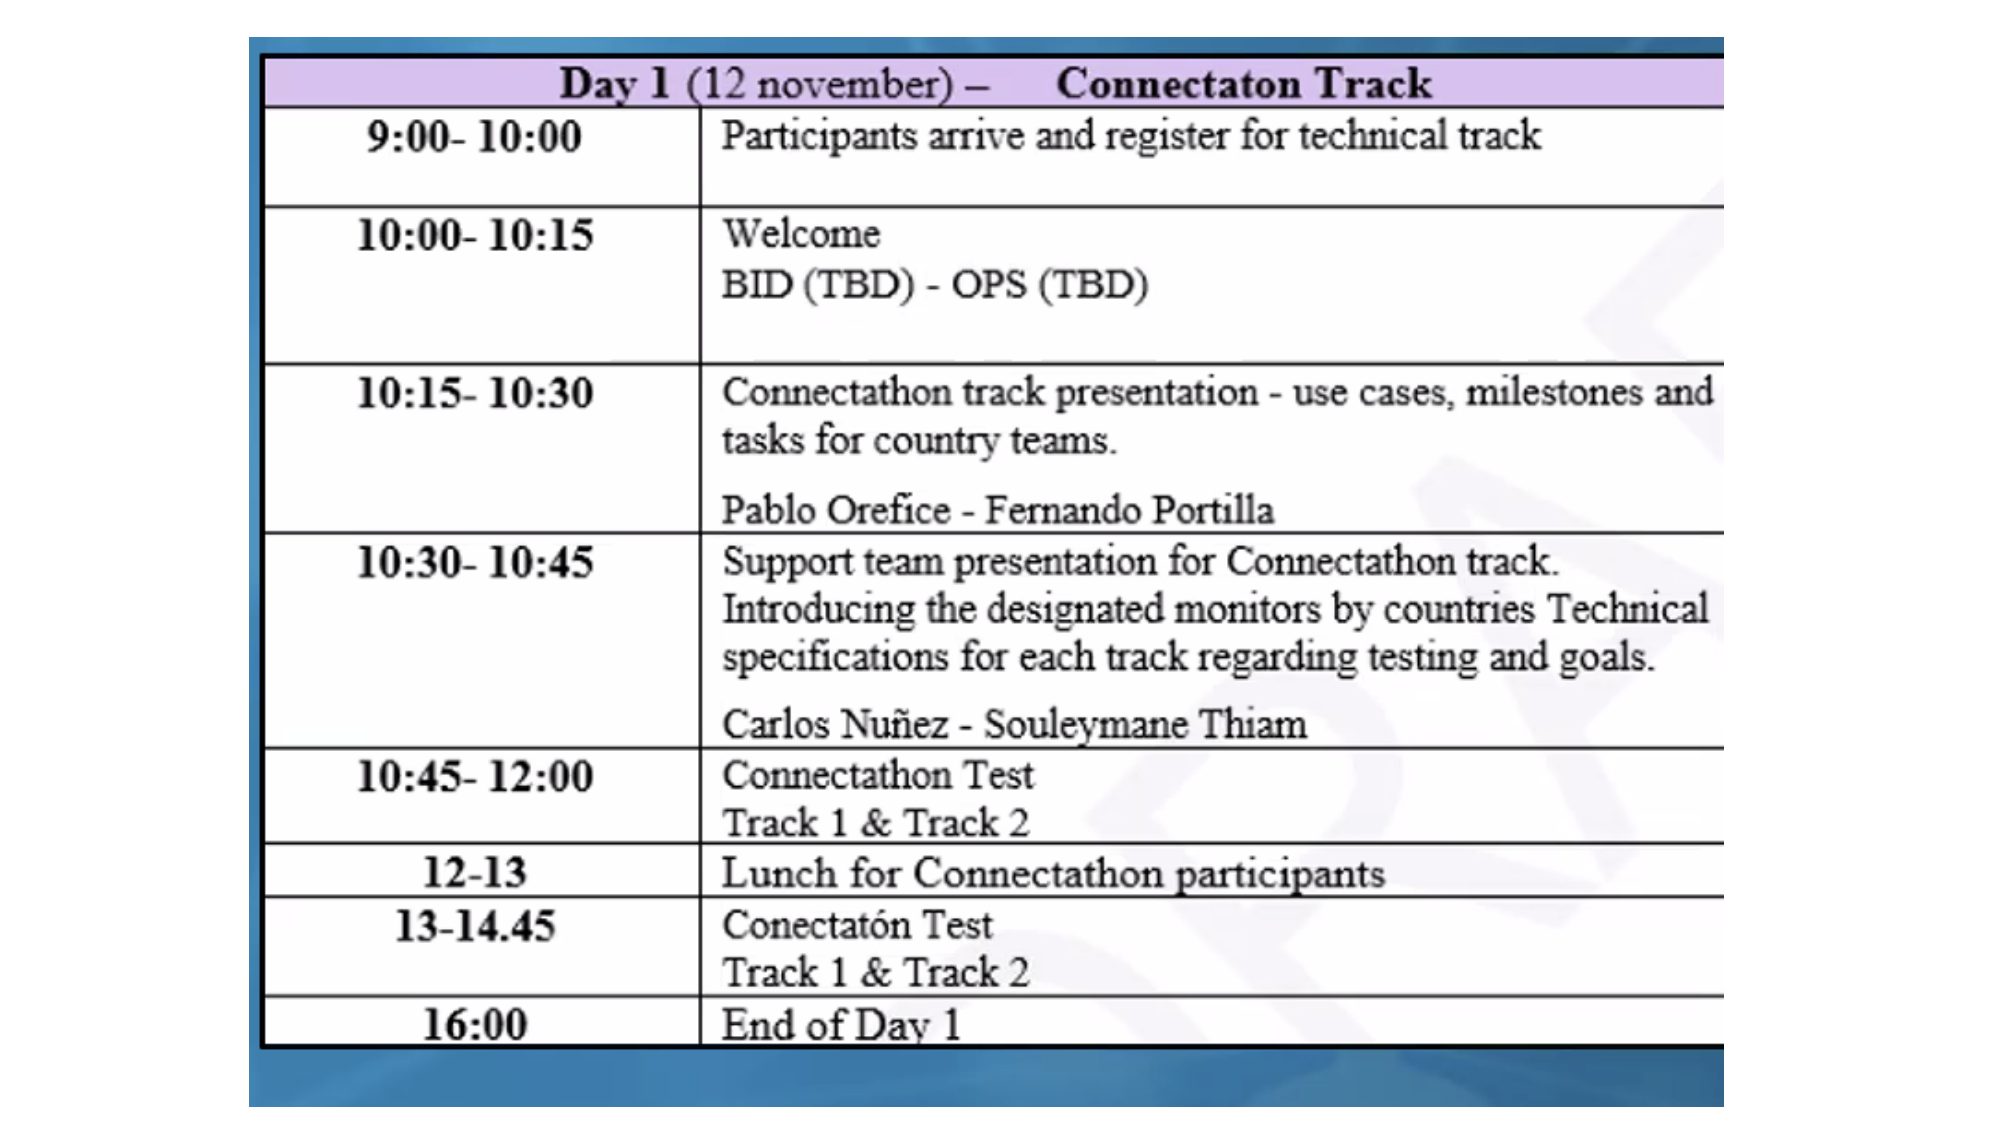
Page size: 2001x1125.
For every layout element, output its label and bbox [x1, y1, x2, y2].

picture [249, 37, 1725, 1107]
